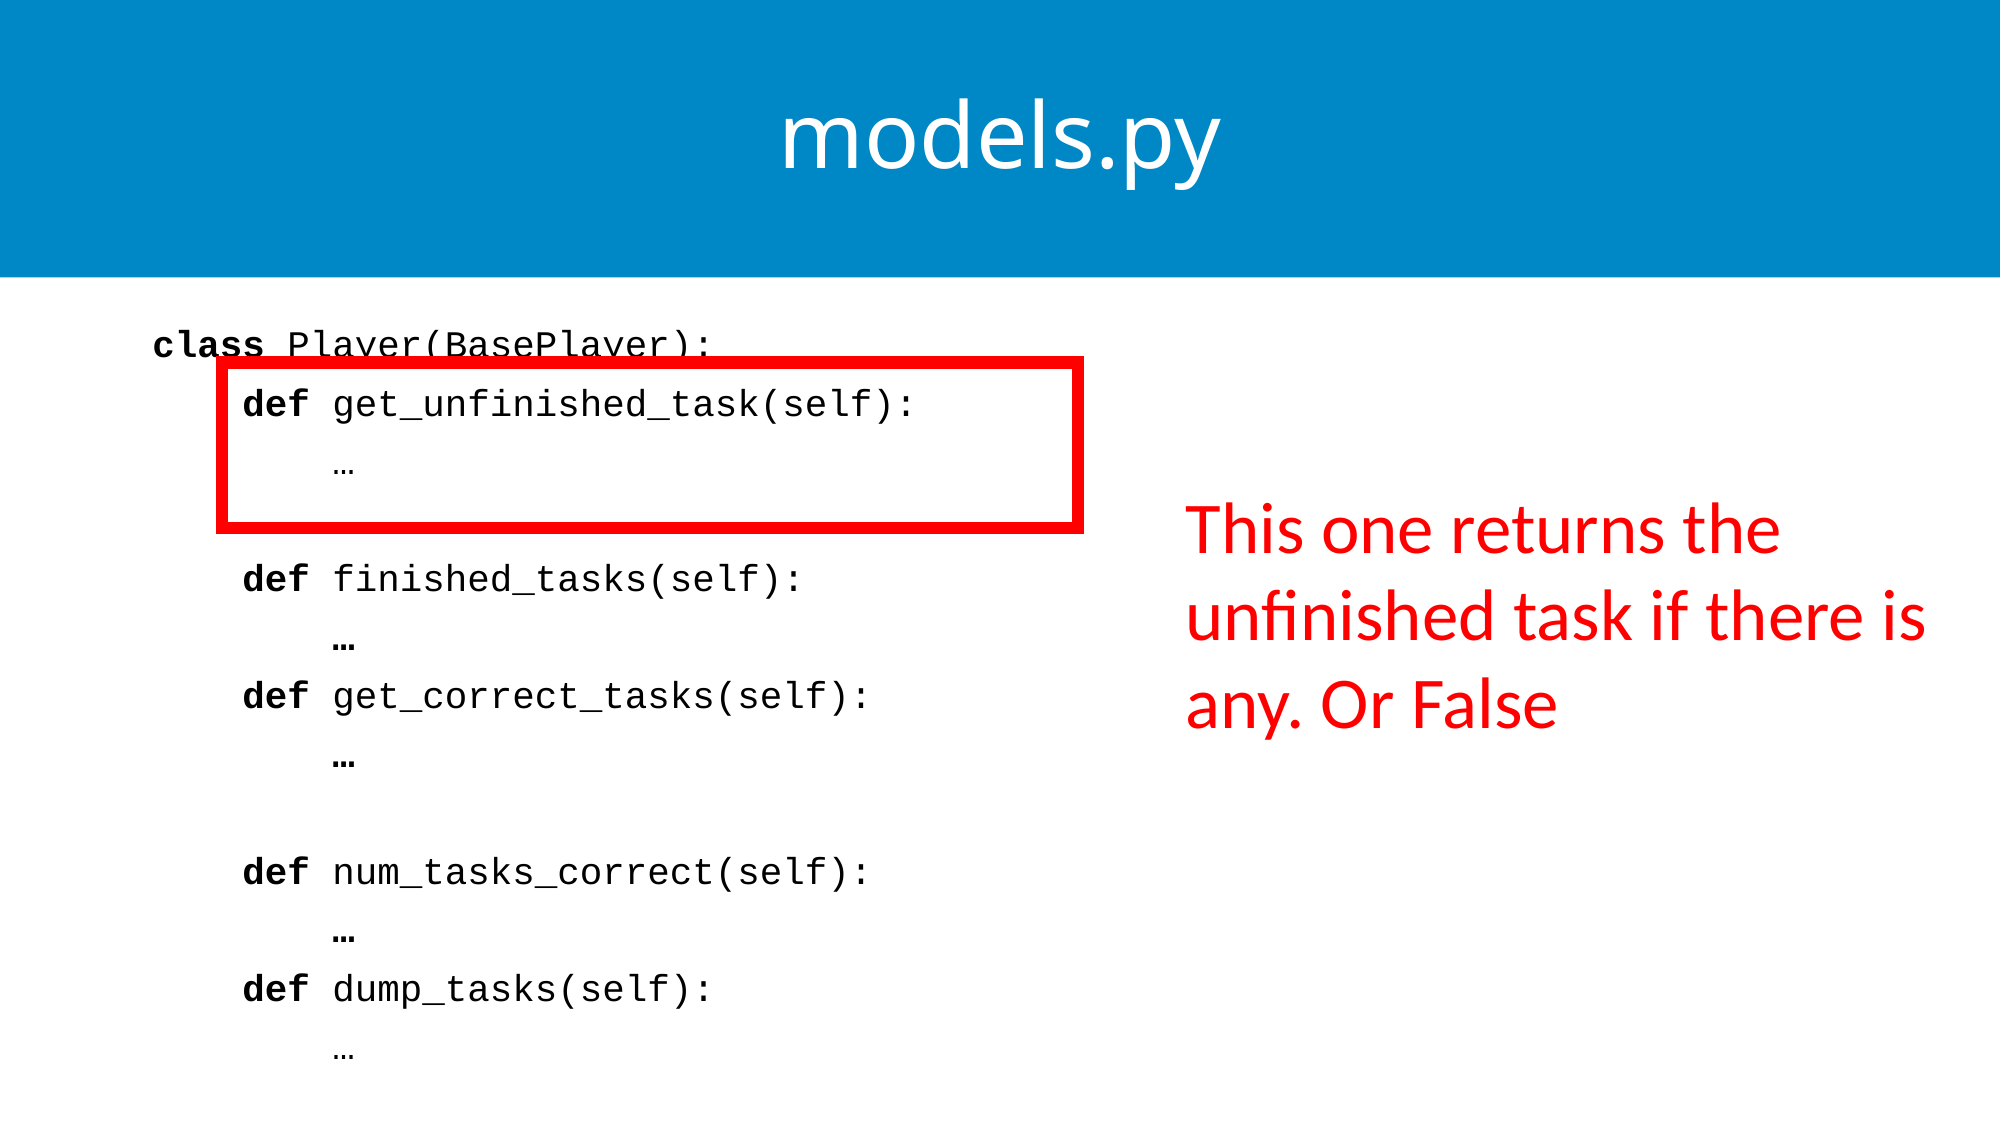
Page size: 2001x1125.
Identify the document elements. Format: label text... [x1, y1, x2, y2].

text_box This one returns the unfinished task if there is any. Or False [1171, 473, 1955, 751]
text_box [221, 361, 1079, 529]
title models.py [0, 0, 2000, 278]
list class Player(BasePlayer): def get_unfinished_task(self): … def finished_tasks(self): … def get_correct_tasks(self): … def num_tasks_correct(self): … def dump_tasks(self): … [137, 299, 1863, 1014]
